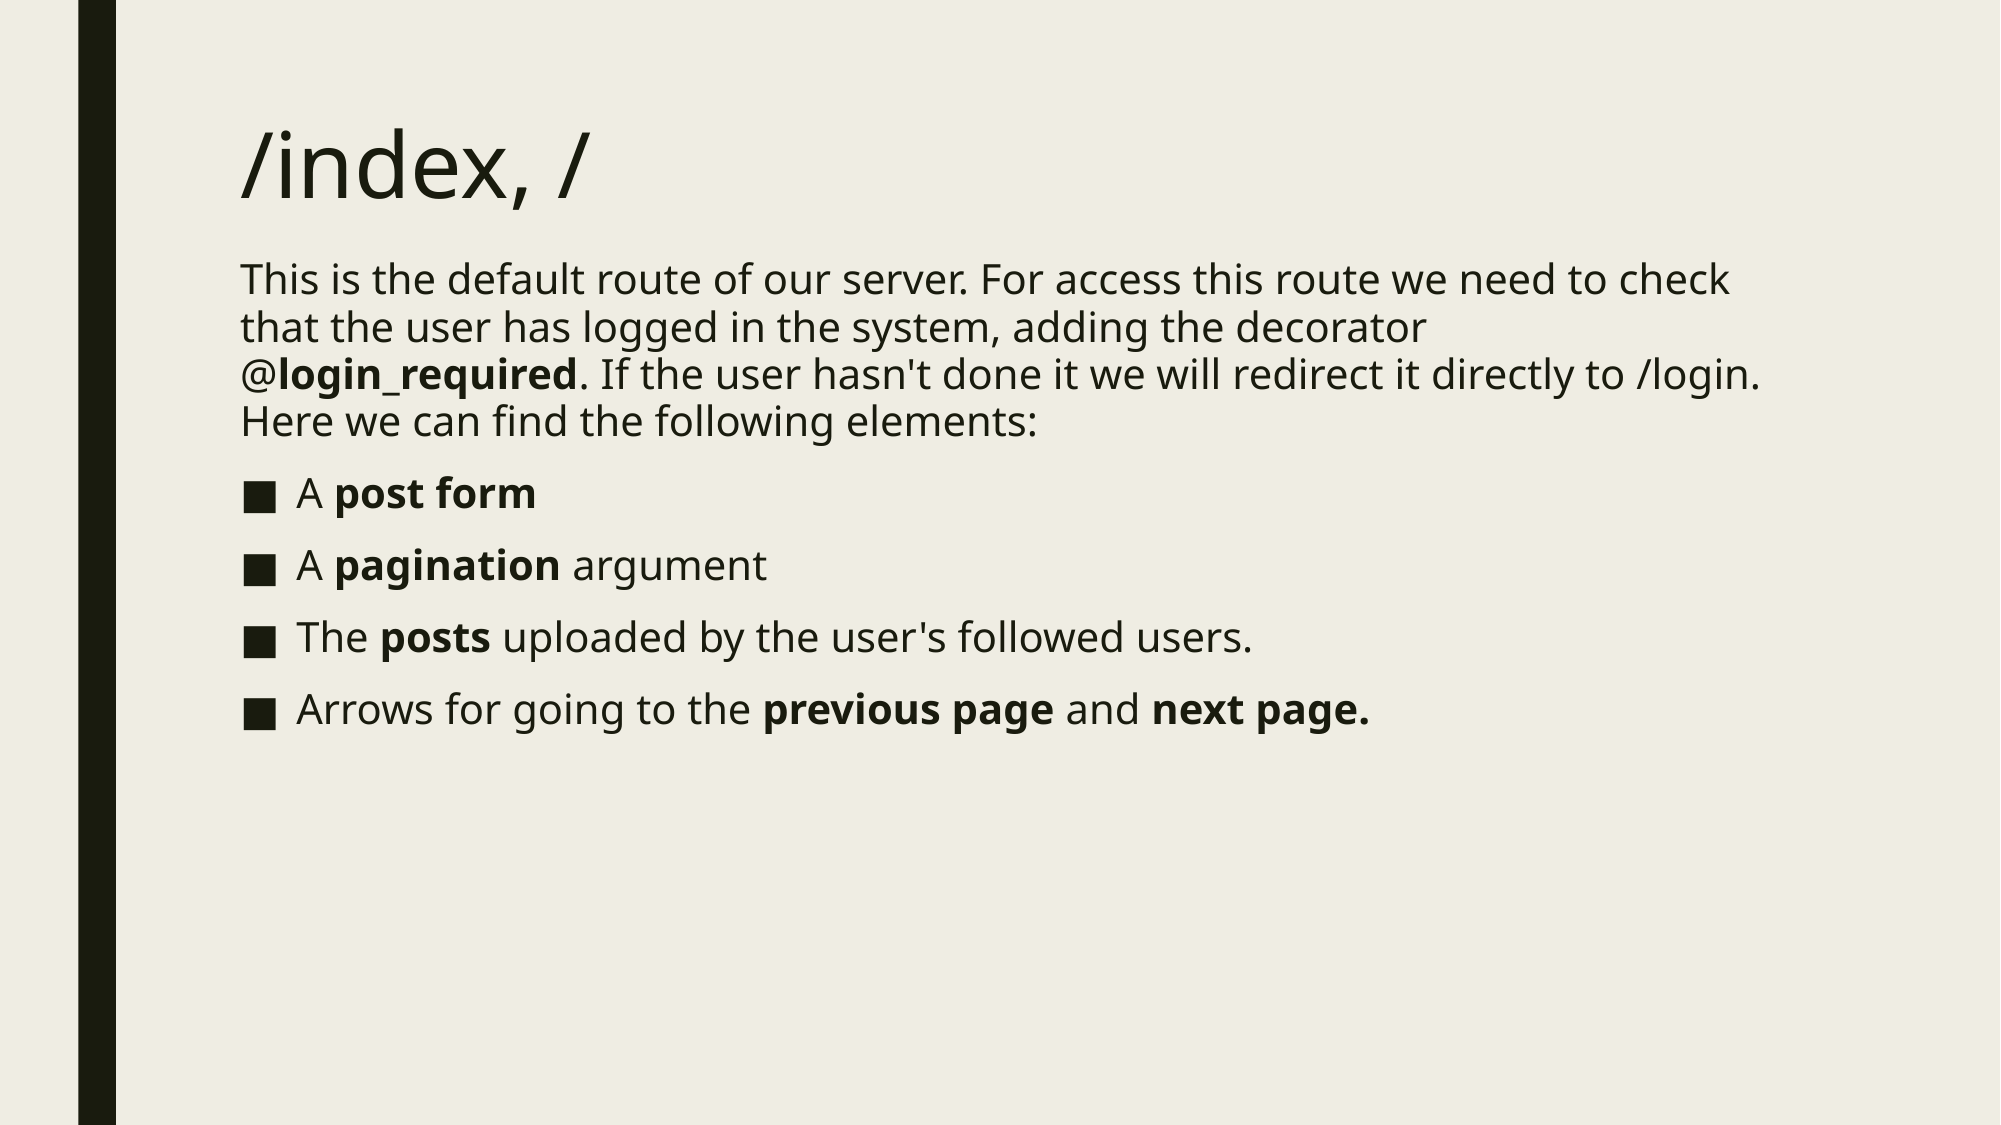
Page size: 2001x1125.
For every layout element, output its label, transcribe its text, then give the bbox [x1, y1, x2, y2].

list This is the default route of our server. For access this route we need to check that the user has logged in the system, adding the decorator @login_required. If the user hasn't done it we will redirect it directly to /login. Here we can find the following elements: A post form A pagination argument The posts uploaded by the user's followed users. Arrows for going to the previous page and next page. [225, 249, 1800, 1067]
title /index, / [225, 112, 1800, 249]
